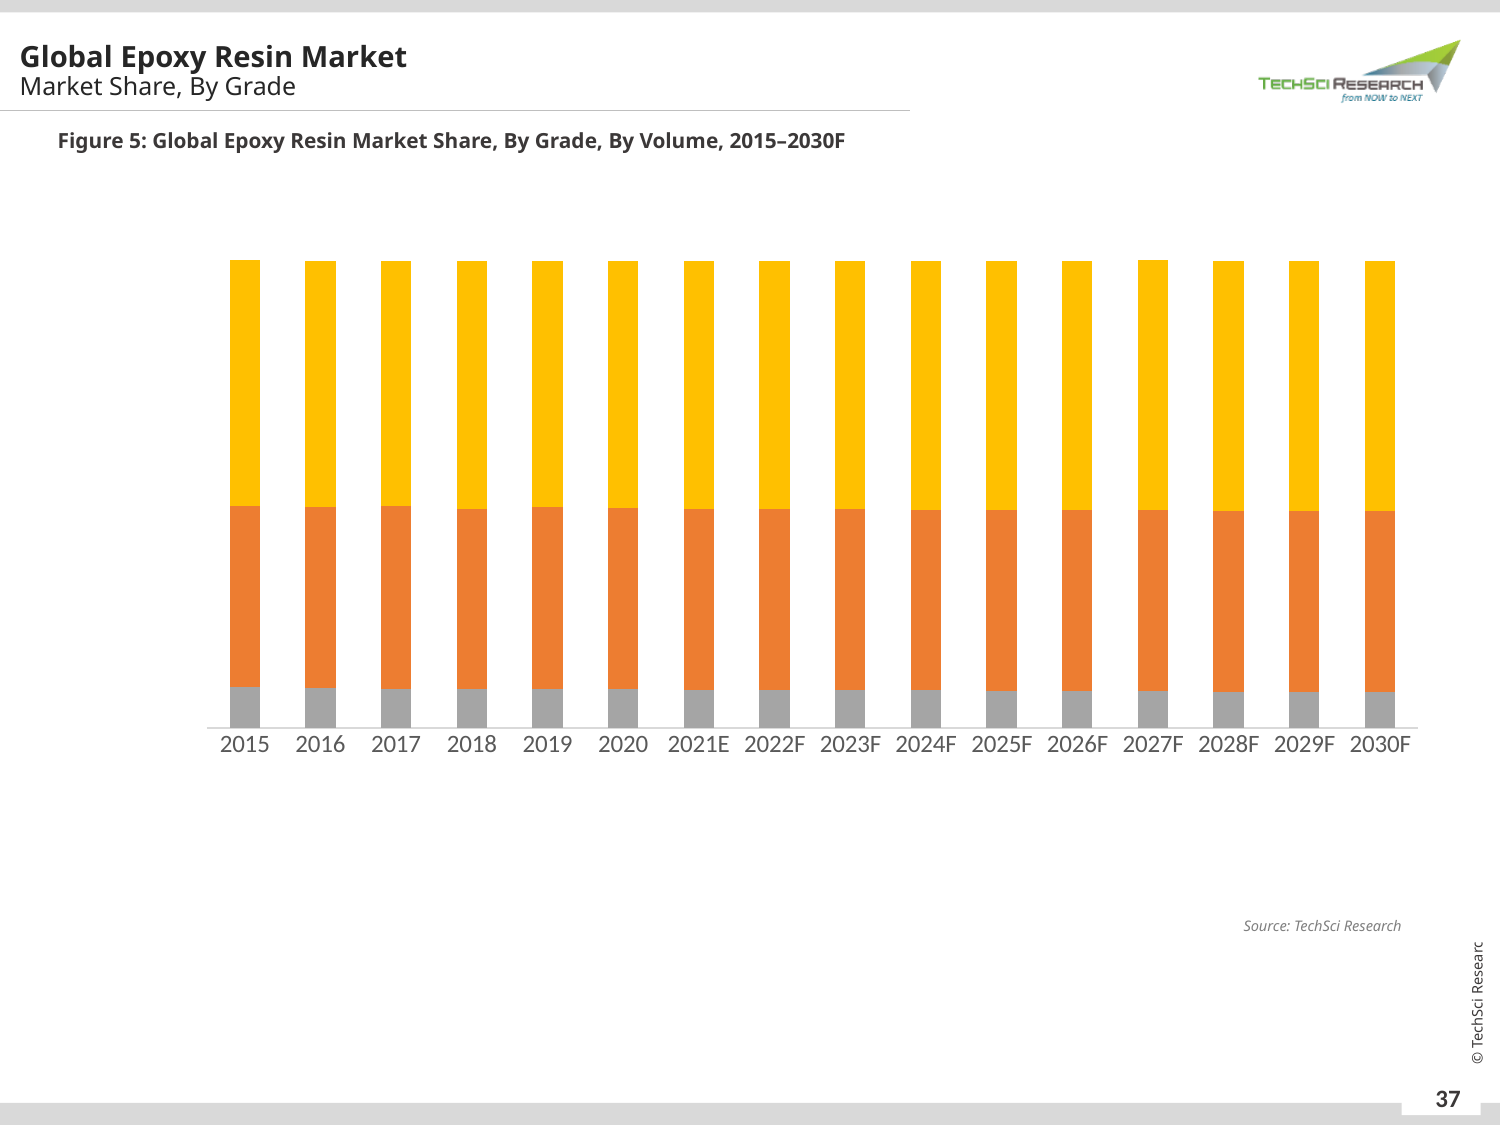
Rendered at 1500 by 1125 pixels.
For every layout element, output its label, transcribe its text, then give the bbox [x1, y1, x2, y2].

text_box Figure 5: Global Epoxy Resin Market Share, By Grade, By Volume, 2015–2030F [42, 107, 1488, 160]
picture [1257, 39, 1461, 104]
chart [4, 167, 1488, 943]
list Global Epoxy Resin Market Market Share, By Grade [4, 21, 1209, 122]
